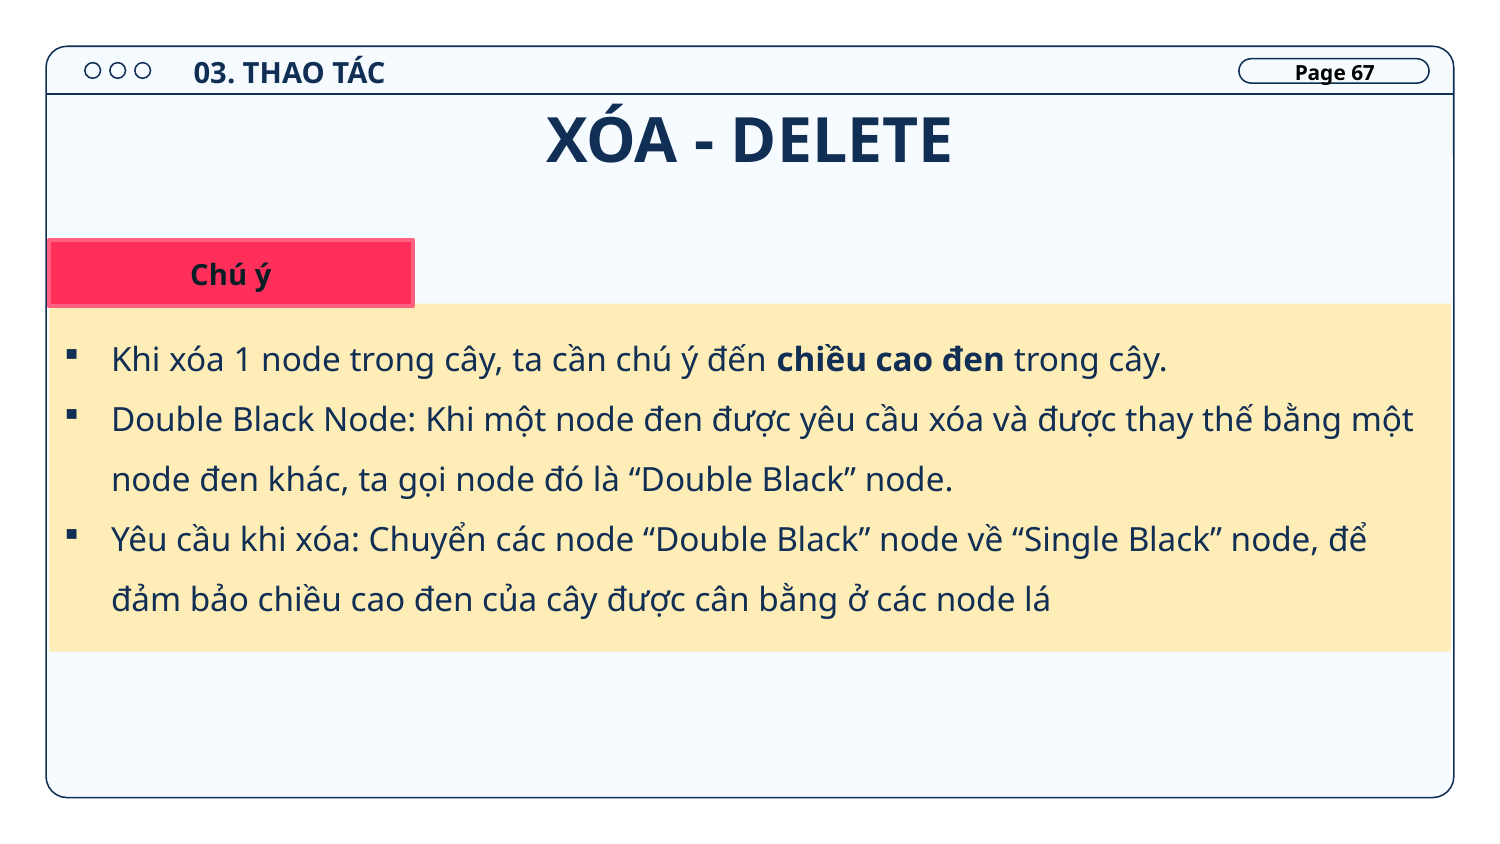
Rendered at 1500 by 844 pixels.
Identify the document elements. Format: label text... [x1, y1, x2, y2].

text_box Page 67 [1280, 52, 1393, 92]
title XÓA - DELETE [118, 85, 1382, 180]
text_box Khi xóa 1 node trong cây, ta cần chú ý đến chiều cao đen trong cây. Double Black Node: Khi một node đen được yêu cầu xóa và được thay thế bằng một node đen khác, ta gọi node đó là “Double Black” node. Yêu cầu khi xóa: Chuyển các node “Double Black” node về “Single Black” node, để đảm bảo chiều cao đen của cây được cân bằng ở các node lá [49, 303, 1451, 652]
text_box 03. THAO TÁC [160, 39, 419, 109]
text_box Chú ý [47, 238, 415, 308]
